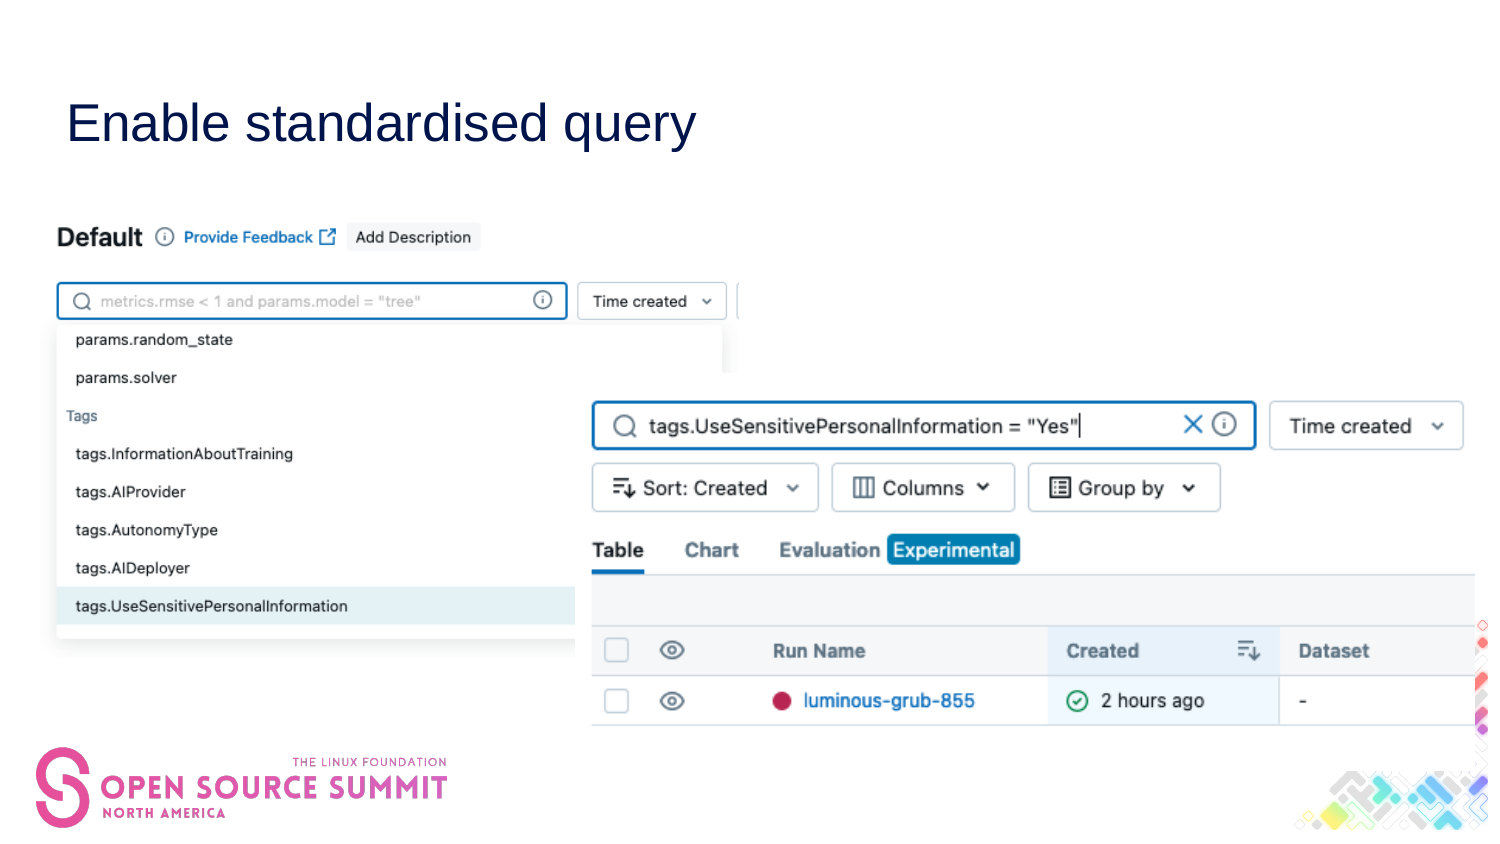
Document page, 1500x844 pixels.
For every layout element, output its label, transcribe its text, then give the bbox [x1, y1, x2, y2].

picture [40, 206, 1488, 830]
picture [36, 747, 447, 828]
title Enable standardised query [51, 72, 809, 167]
